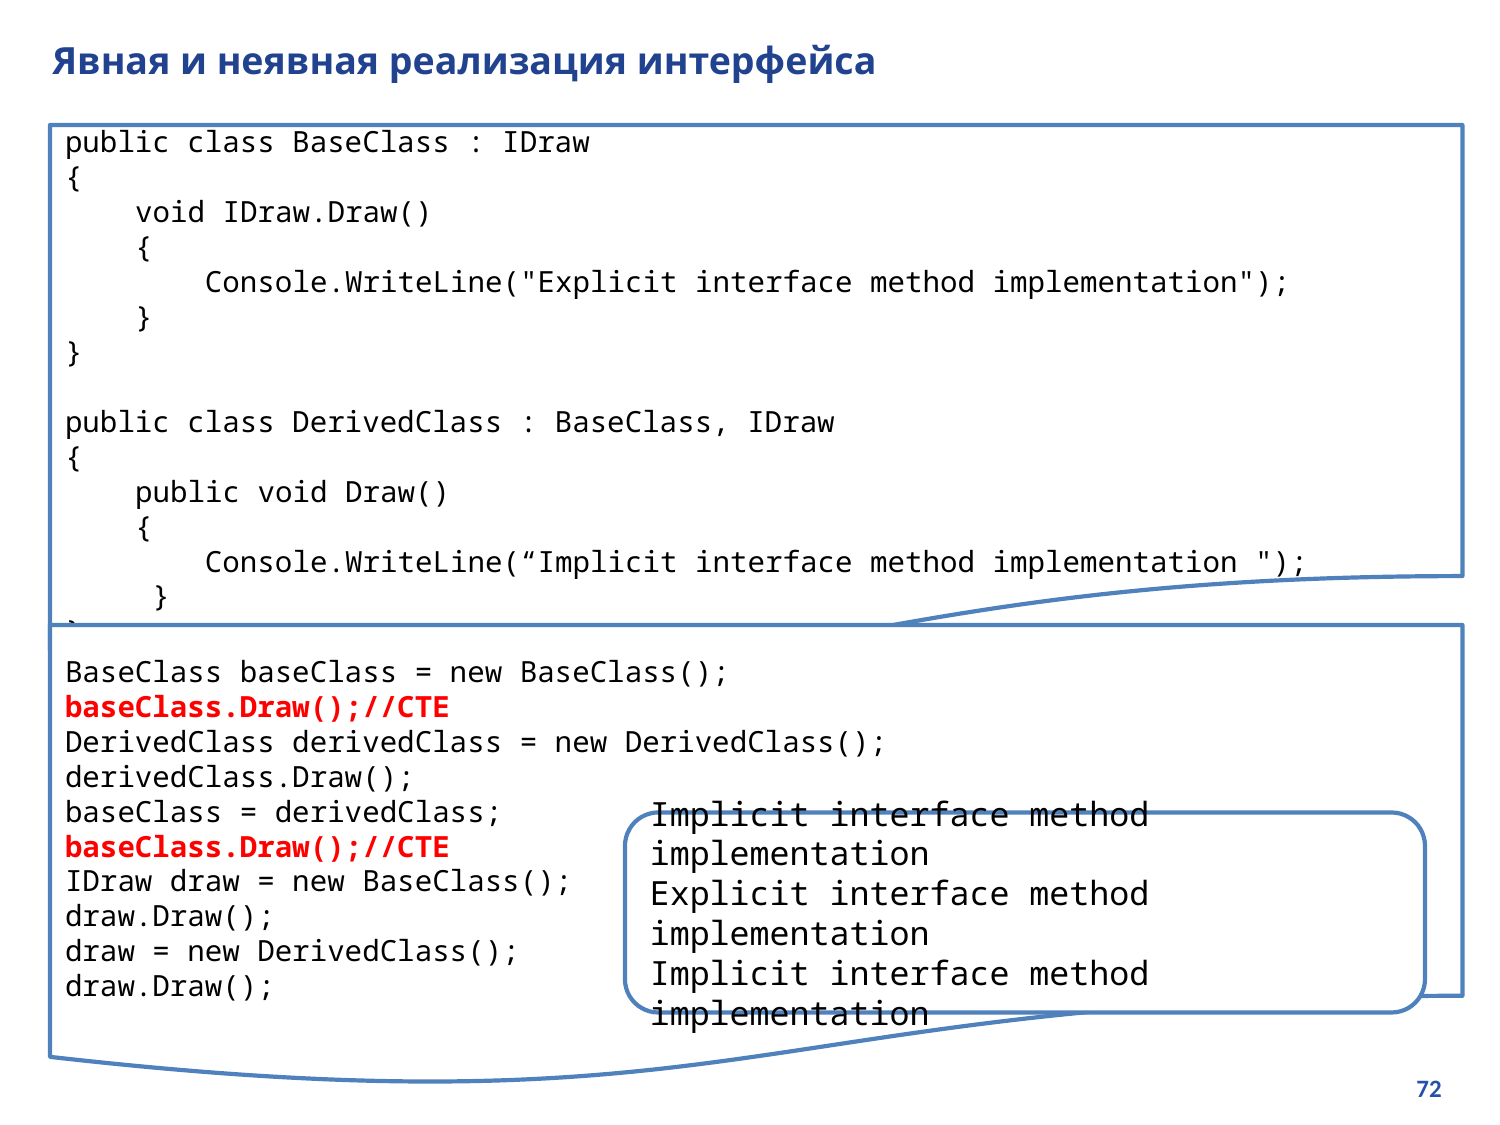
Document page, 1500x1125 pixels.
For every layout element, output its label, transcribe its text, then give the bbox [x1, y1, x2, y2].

text_box public class BaseClass : IDraw { void IDraw.Draw() { Console.WriteLine("Explicit interface method implementation"); } } public class DerivedClass : BaseClass, IDraw { public void Draw() { Console.WriteLine(“Implicit interface method implementation "); } } [47, 122, 1465, 624]
text_box Implicit interface method implementation Explicit interface method implementation Implicit interface method implementation [622, 810, 1428, 1015]
title Явная и неявная реализация интерфейса [36, 29, 1469, 90]
text_box BaseClass baseClass = new BaseClass(); baseClass.Draw();//CTE DerivedClass derivedClass = new DerivedClass(); derivedClass.Draw(); baseClass = derivedClass; baseClass.Draw();//CTE IDraw draw = new BaseClass(); draw.Draw(); draw = new DerivedClass(); draw.Draw(); [47, 622, 1465, 1084]
